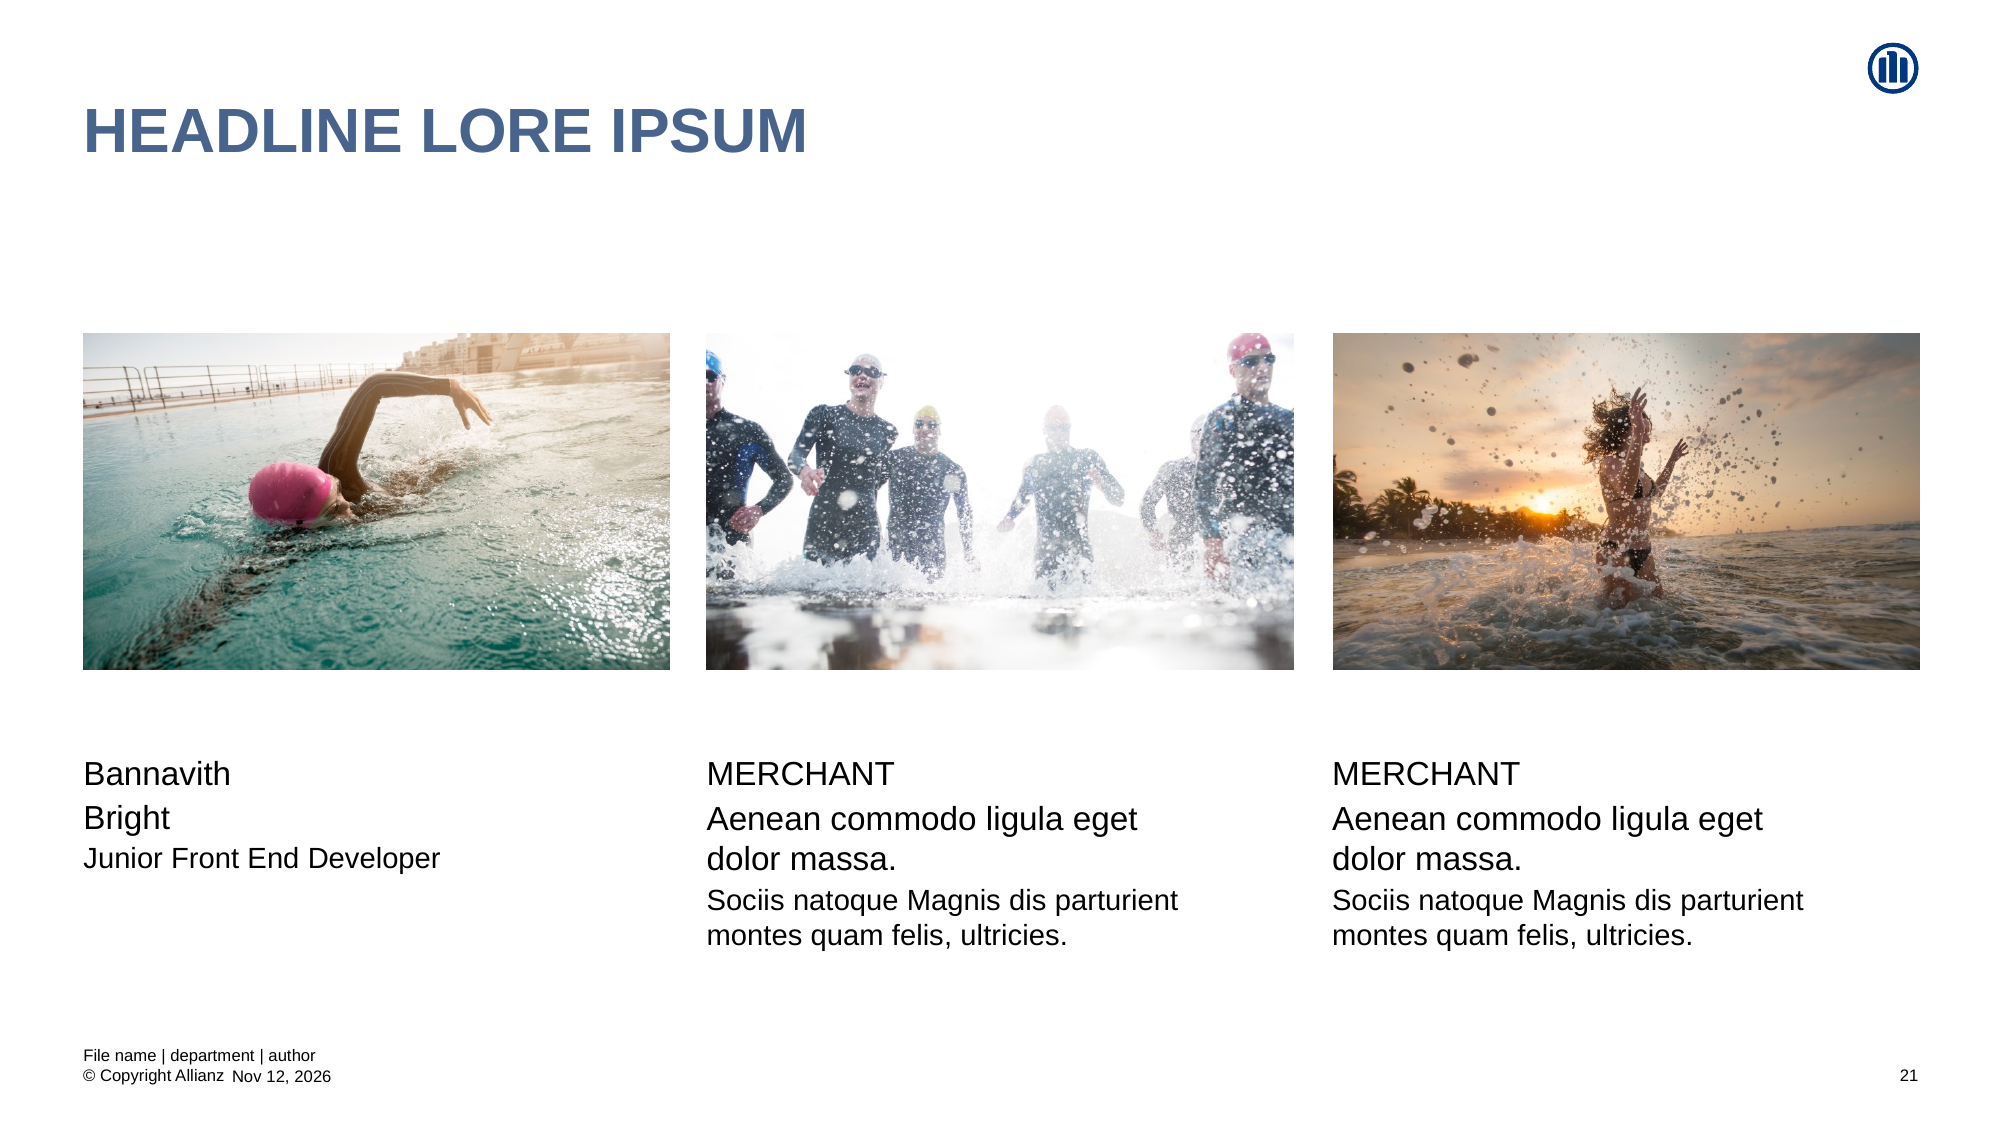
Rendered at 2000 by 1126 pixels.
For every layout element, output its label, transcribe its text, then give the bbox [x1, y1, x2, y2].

footer File name | department | author [83, 1044, 1004, 1066]
title Headline Lore Ipsum [83, 84, 1835, 169]
list MERCHANT Aenean commodo ligula eget dolor massa. Sociis natoque Magnis dis parturient montes quam felis, ultricies. [1331, 751, 1919, 1045]
list Bannavith Bright Junior Front End Developer [83, 751, 670, 1044]
picture [1332, 333, 1920, 670]
slide_number 19-Aug-20 [232, 1066, 447, 1086]
list MERCHANT Aenean commodo ligula eget dolor massa. Sociis natoque Magnis dis parturient montes quam felis, ultricies. [706, 751, 1294, 1045]
picture [706, 333, 1294, 670]
picture [83, 333, 671, 670]
slide_number 21 [1834, 1065, 1919, 1126]
